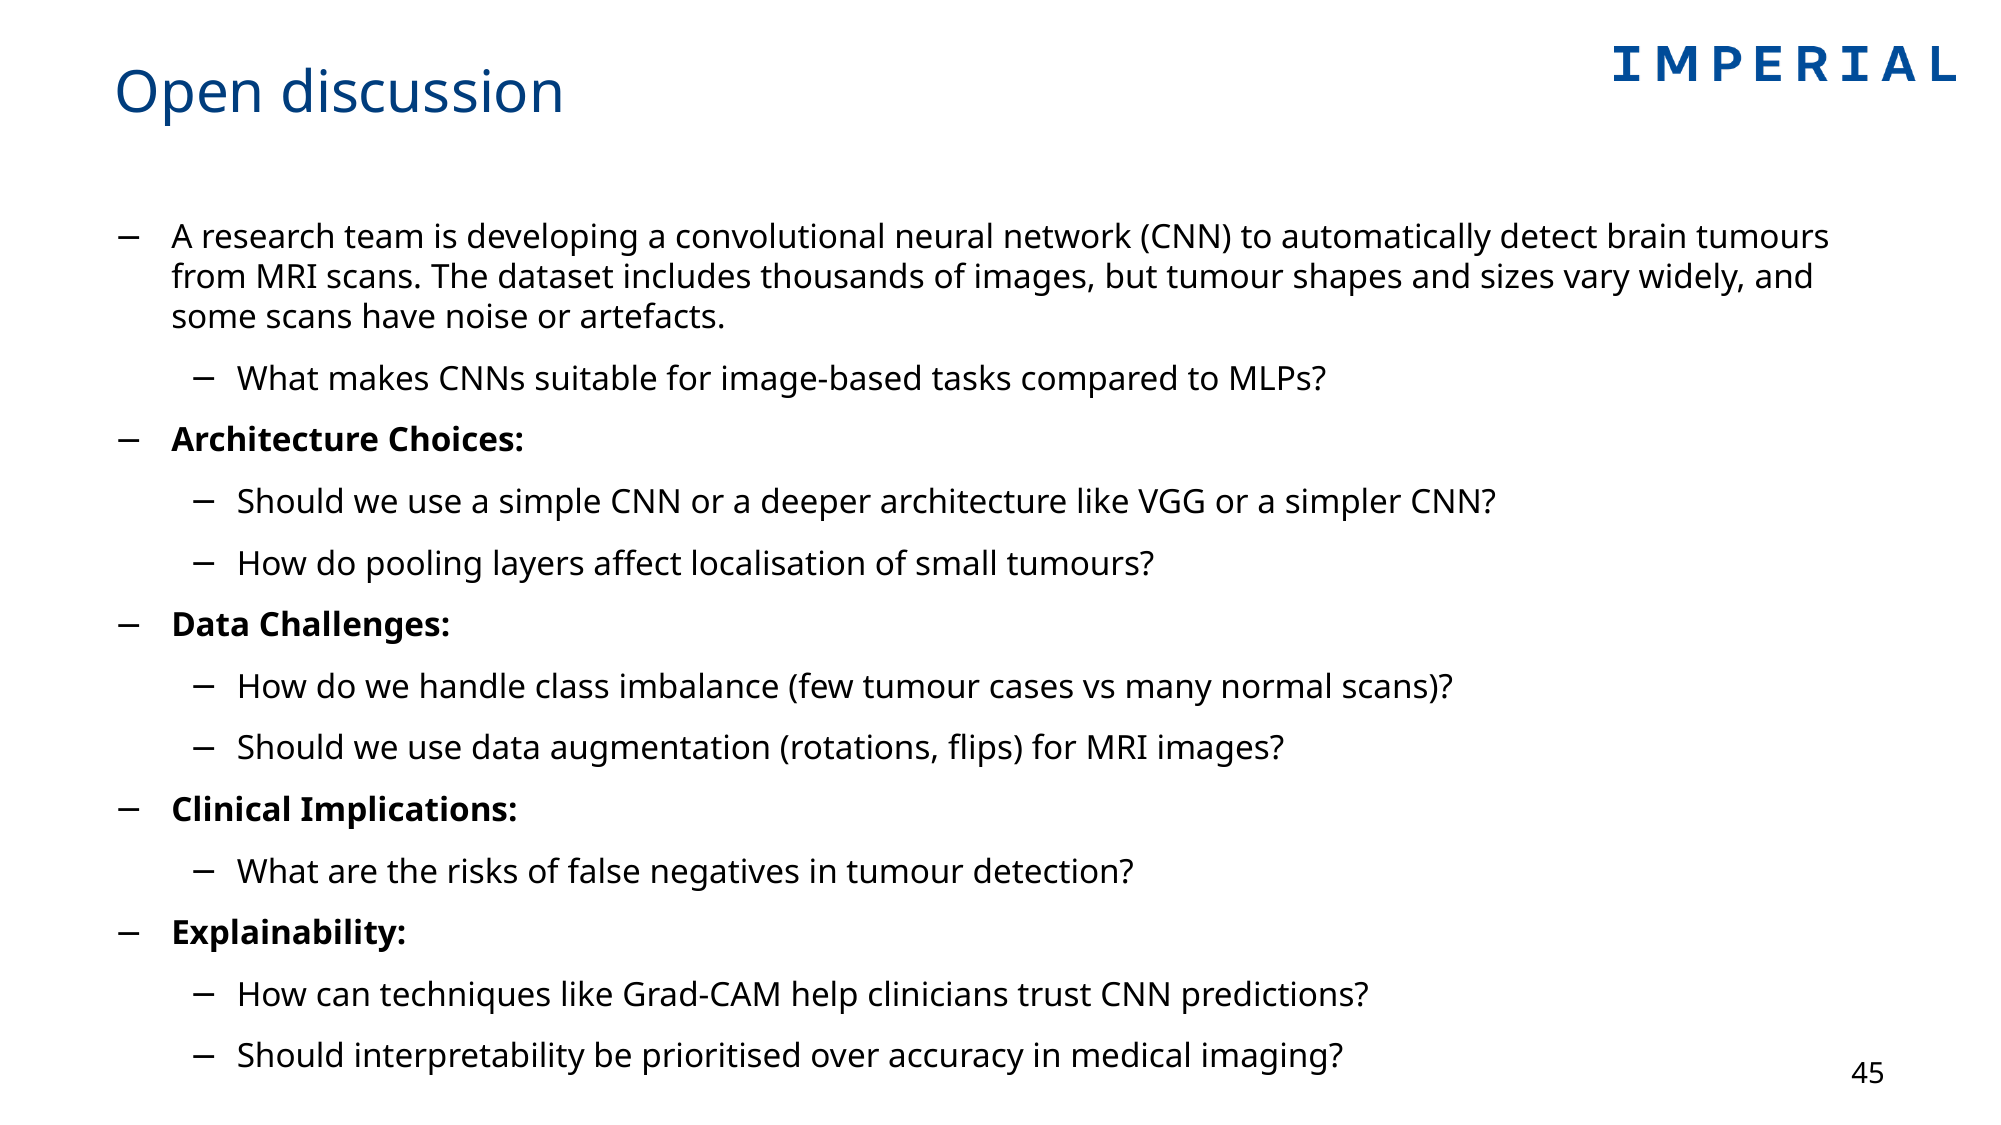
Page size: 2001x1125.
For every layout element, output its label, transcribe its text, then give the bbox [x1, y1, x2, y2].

picture [1900, 46, 1956, 81]
title Open discussion [99, 0, 1900, 184]
slide_number 45 [1433, 1046, 1901, 1103]
list A research team is developing a convolutional neural network (CNN) to automatically detect brain tumours from MRI scans. The dataset includes thousands of images, but tumour shapes and sizes vary widely, and some scans have noise or artefacts. What makes CNNs suitable for image-based tasks compared to MLPs? Architecture Choices: Should we use a simple CNN or a deeper architecture like VGG or a simpler CNN? How do pooling layers affect localisation of small tumours? Data Challenges: How do we handle class imbalance (few tumour cases vs many normal scans)? Should we use data augmentation (rotations, flips) for MRI images? Clinical Implications: What are the risks of false negatives in tumour detection? Explainability: How can techniques like Grad-CAM help clinicians trust CNN predictions? Should interpretability be prioritised over accuracy in medical imaging? [99, 208, 1900, 1024]
